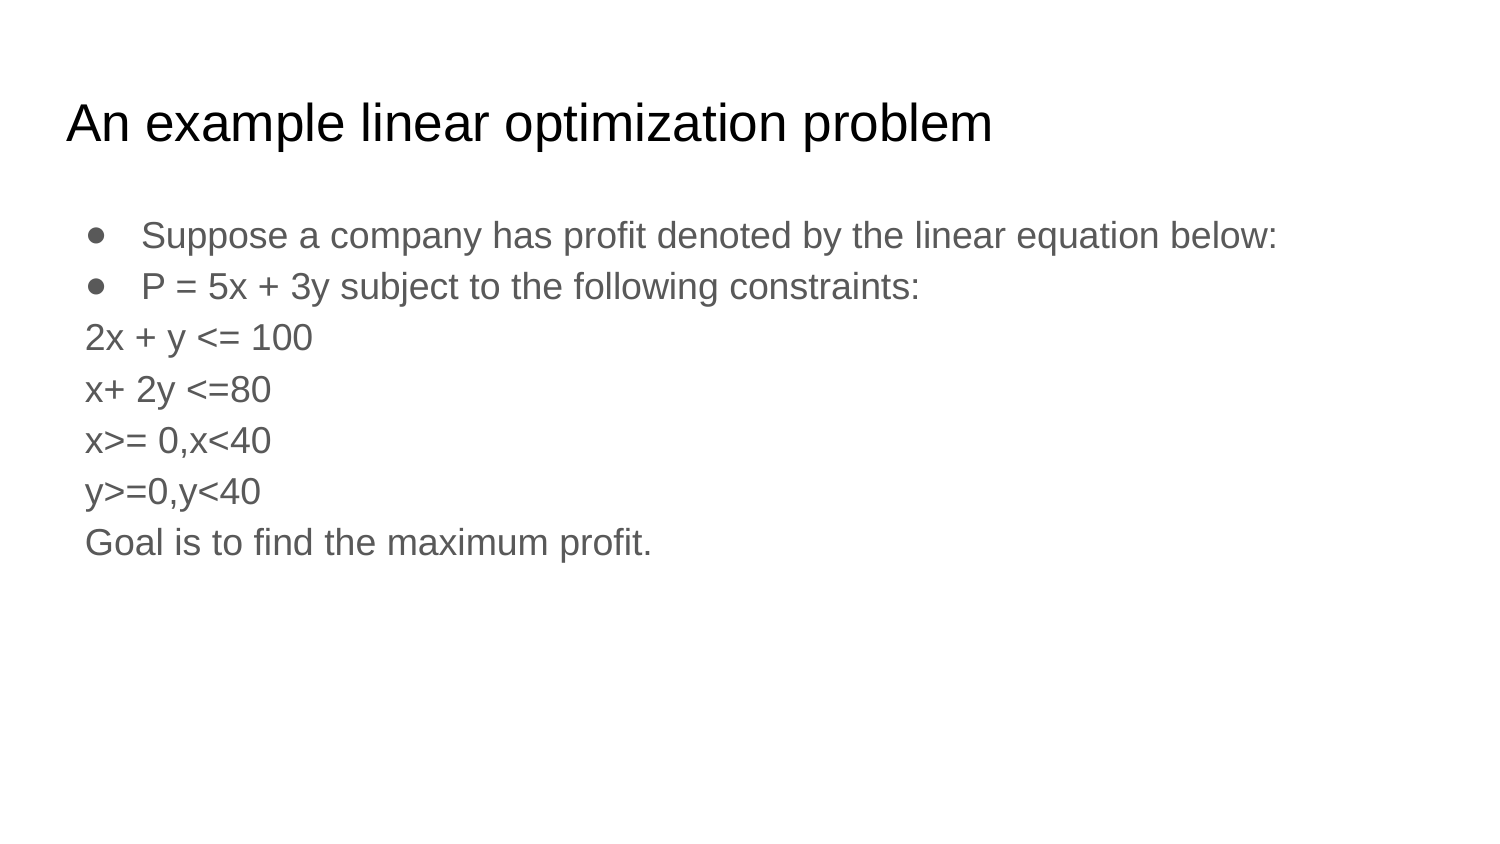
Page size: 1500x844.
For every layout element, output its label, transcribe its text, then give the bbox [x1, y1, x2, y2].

list Suppose a company has profit denoted by the linear equation below: P = 5x + 3y subject to the following constraints: 2x + y <= 100 x+ 2y <=80 x>= 0,x<40 y>=0,y<40 Goal is to find the maximum profit. [51, 189, 1449, 750]
title An example linear optimization problem [51, 72, 1449, 167]
